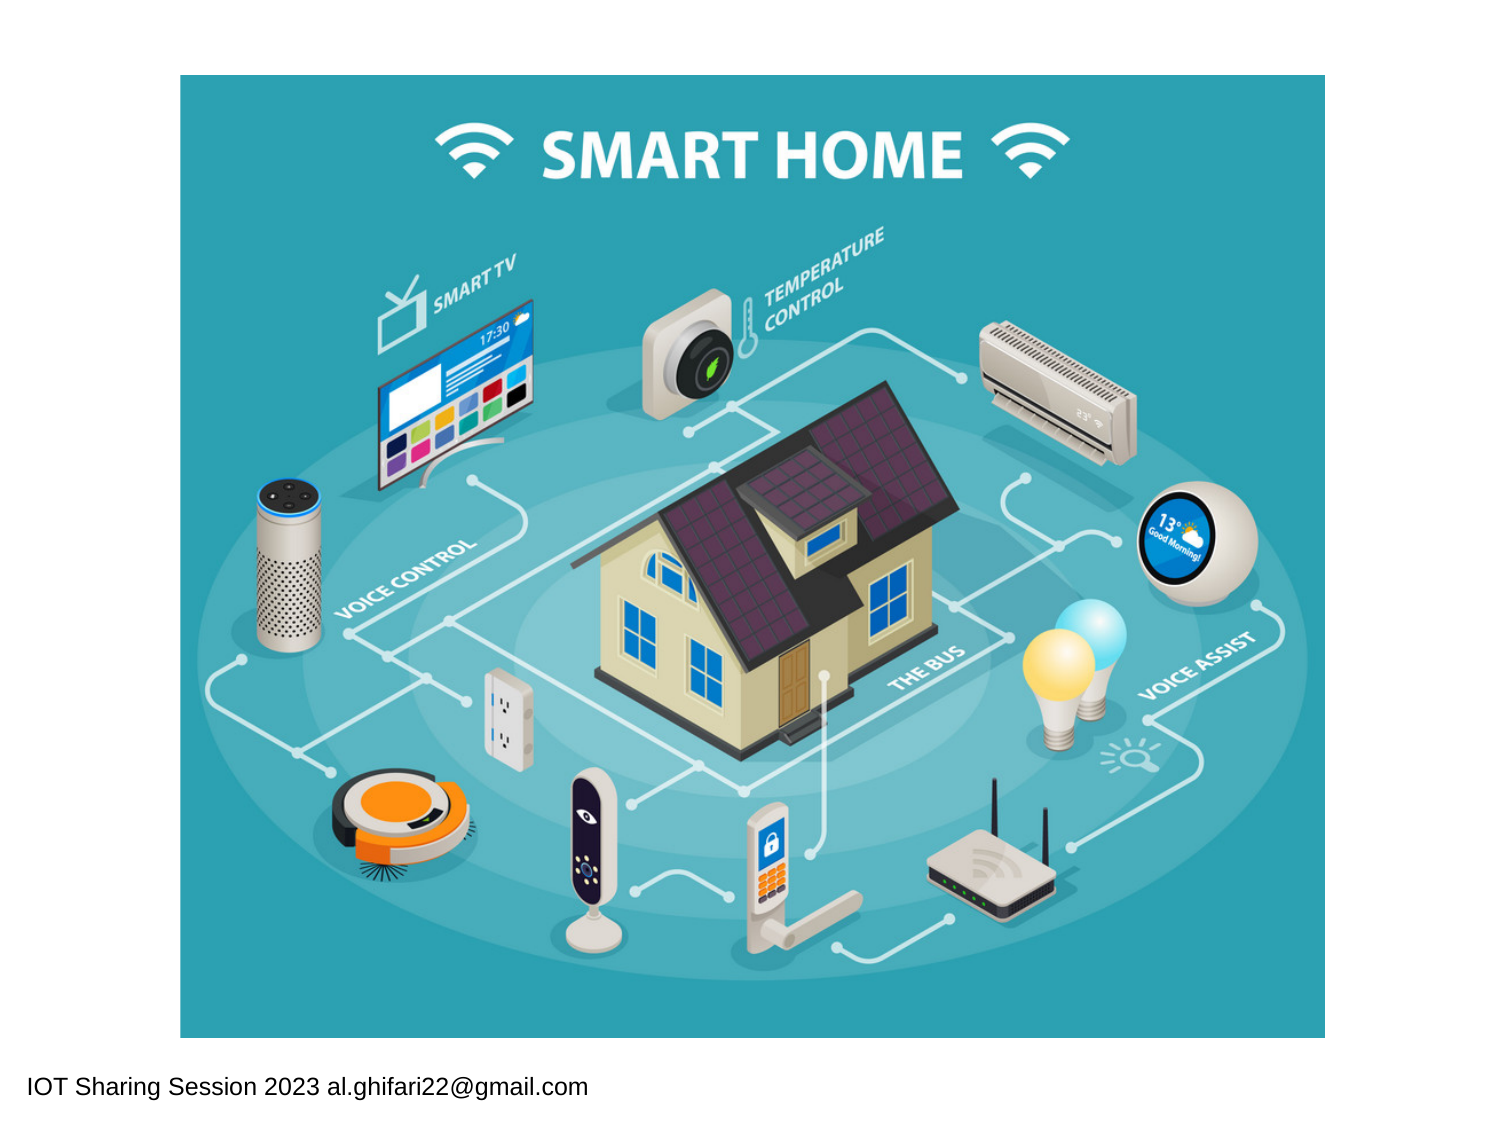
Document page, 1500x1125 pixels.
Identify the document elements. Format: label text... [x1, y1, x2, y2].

text_box IOT Sharing Session 2023 al.ghifari22@gmail.com [11, 1062, 605, 1108]
picture [180, 74, 1326, 1038]
